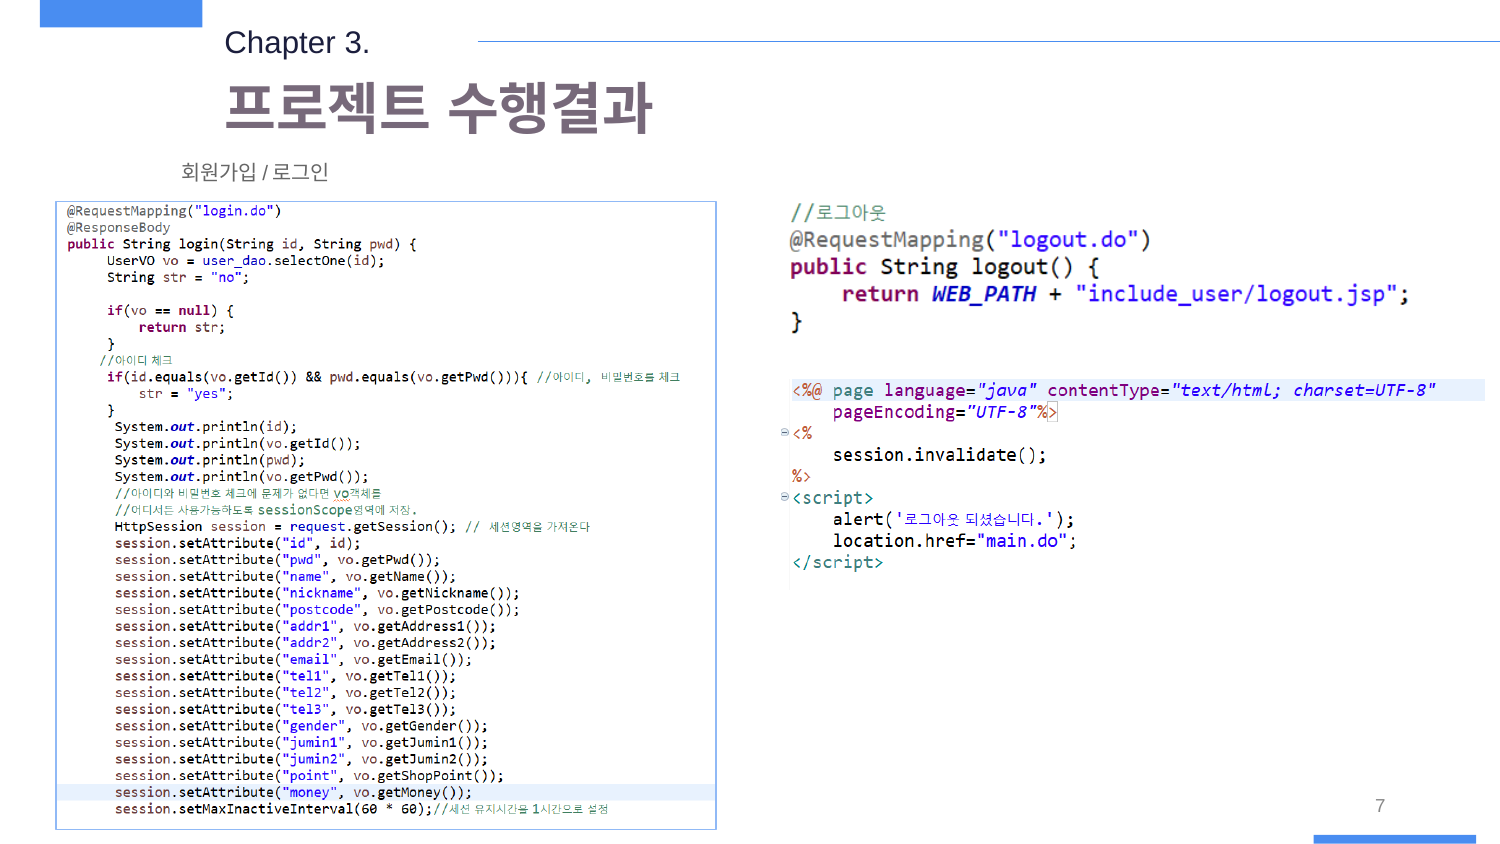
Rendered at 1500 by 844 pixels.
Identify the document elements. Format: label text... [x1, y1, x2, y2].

text_box [39, 0, 203, 28]
text_box Chapter 3. [213, 16, 478, 66]
slide_number 7 [1059, 782, 1397, 827]
text_box 회원가입/로그인 [166, 146, 525, 197]
text_box [1313, 834, 1477, 844]
picture [56, 202, 716, 829]
picture [749, 188, 1443, 352]
text_box 프로젝트 수행결과 [213, 67, 792, 146]
picture [780, 379, 1485, 591]
